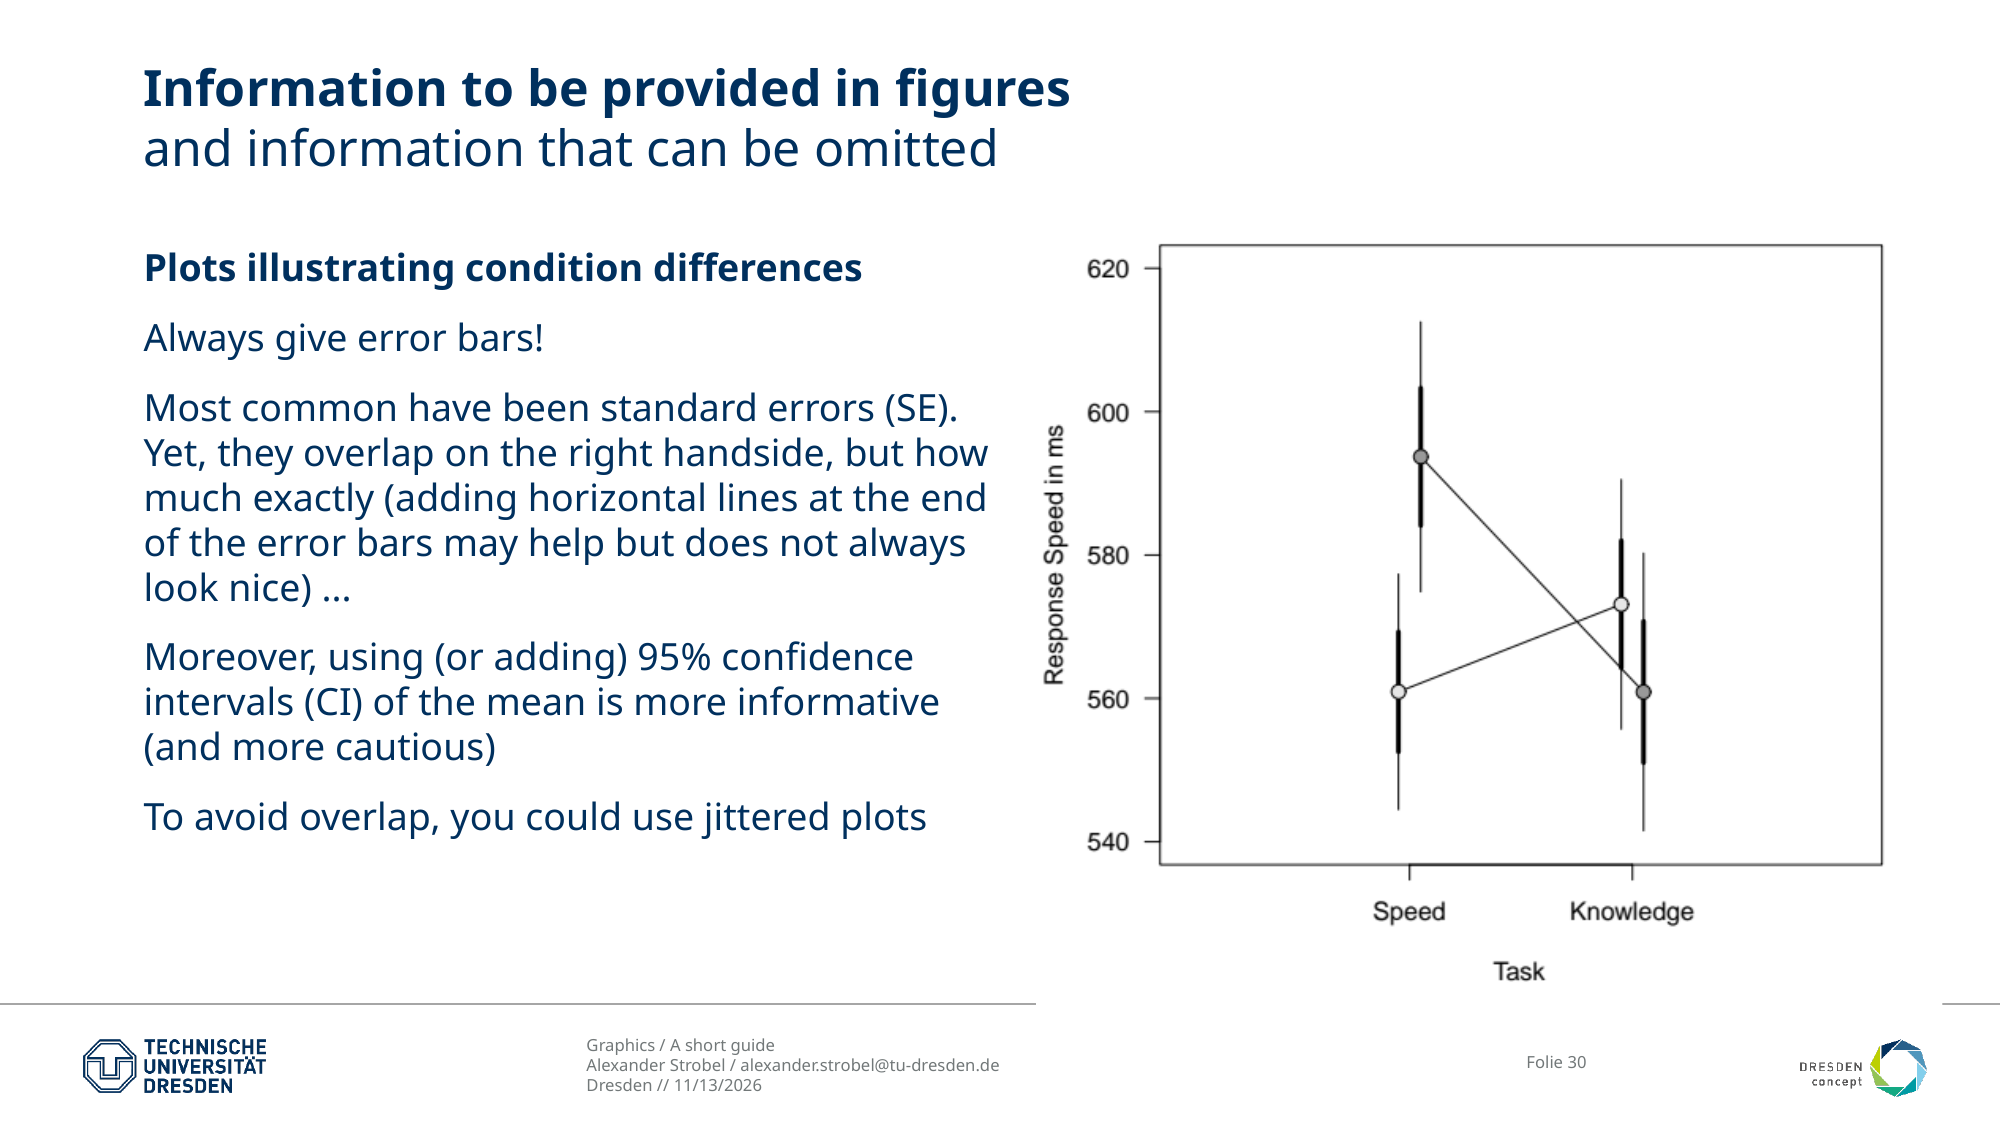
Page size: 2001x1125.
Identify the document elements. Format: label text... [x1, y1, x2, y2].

list Plots illustrating condition differences Always give error bars! Most common have been standard errors (SE). Yet, they overlap on the right handside, but how much exactly (adding horizontal lines at the end of the error bars may help but does not always look nice) ... Moreover, using (or adding) 95% confidence intervals (CI) of the mean is more informative (and more cautious) To avoid overlap, you could use jittered plots [143, 243, 1000, 957]
picture [83, 1039, 266, 1093]
picture [1800, 1039, 1927, 1097]
picture [1035, 121, 1943, 1017]
title Information to be provided in figures and information that can be omitted [143, 56, 1880, 169]
